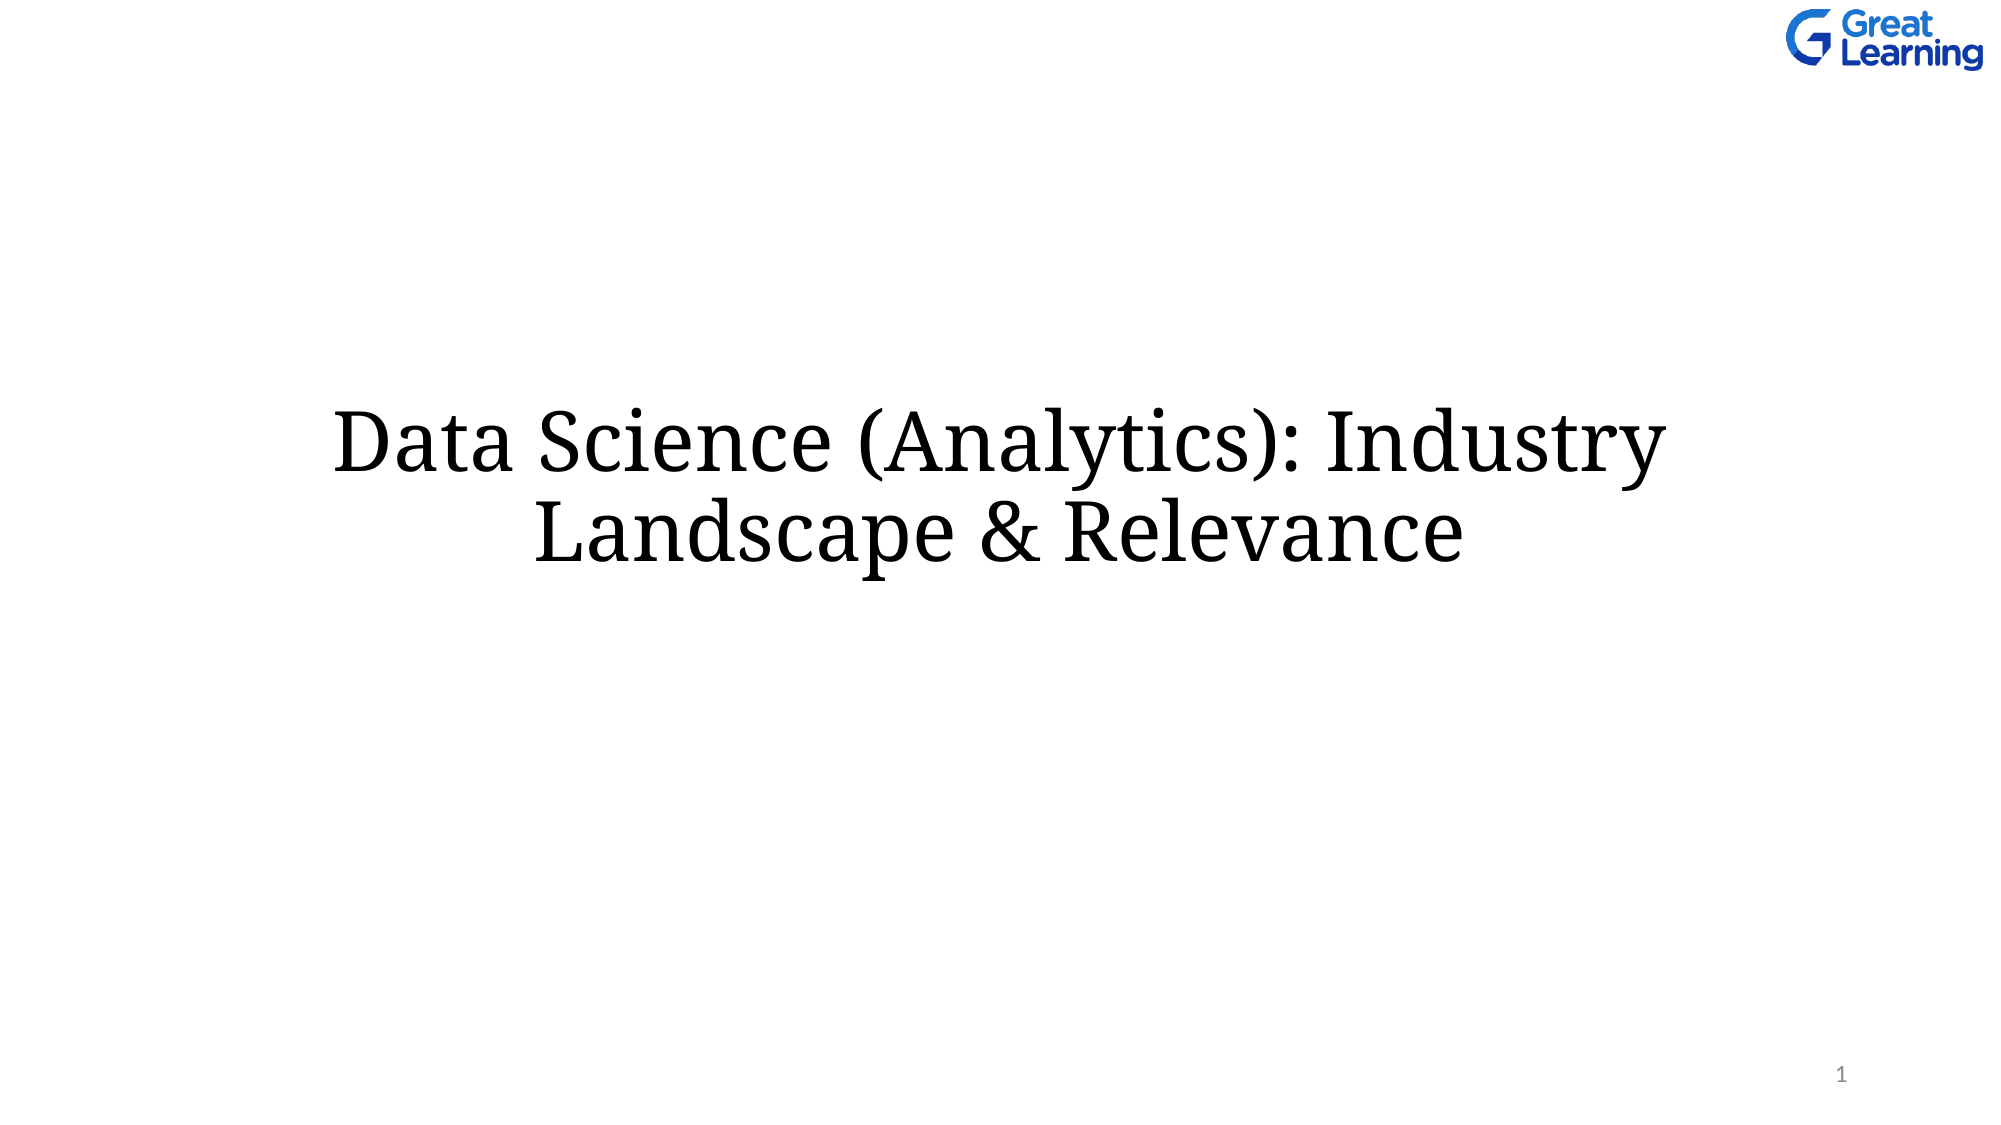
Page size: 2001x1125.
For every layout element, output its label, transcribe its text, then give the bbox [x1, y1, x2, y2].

text_box Data Science (Analytics): Industry Landscape & Relevance [151, 285, 1849, 694]
picture [1786, 9, 1983, 71]
slide_number 1 [1412, 1042, 1863, 1103]
